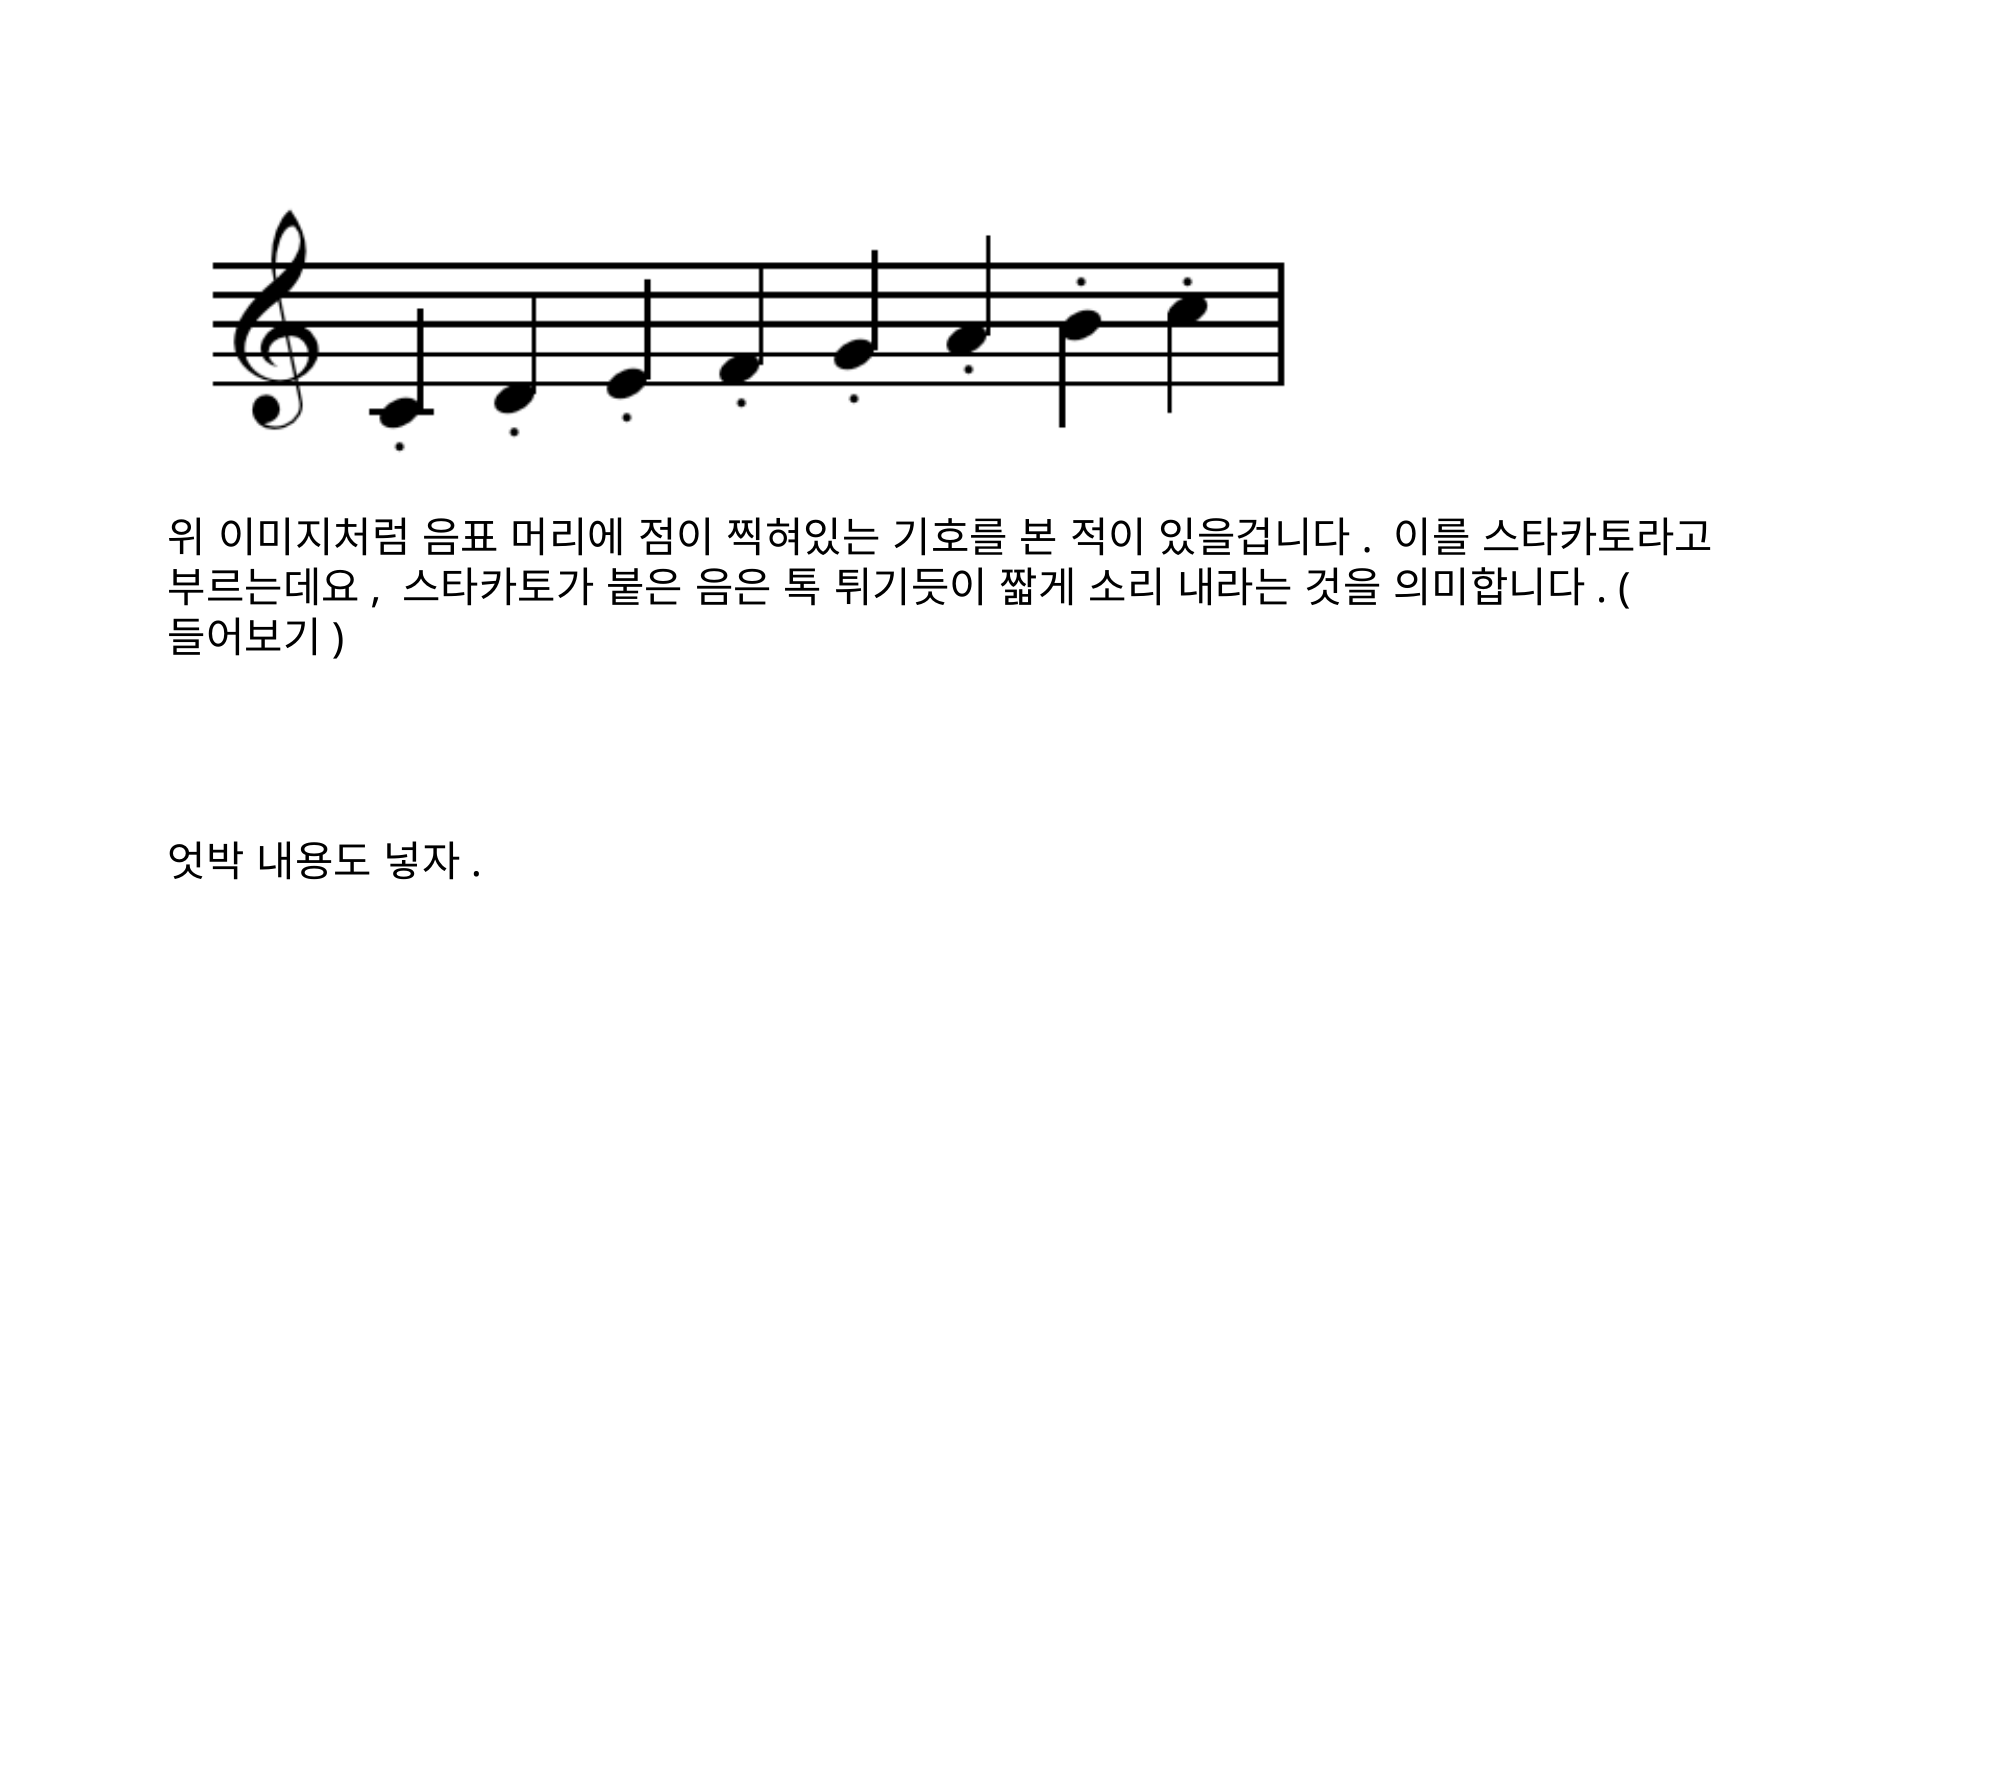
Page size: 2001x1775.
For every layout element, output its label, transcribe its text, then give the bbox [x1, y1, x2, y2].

picture [153, 188, 1364, 474]
text_box 위 이미지처럼 음표 머리에 점이 찍혀있는 기호를 본 적이 있을겁니다. 이를 스타카토라고 부르는데요, 스타카토가 붙은 음은 톡 튀기듯이 짧게 소리 내라는 것을 의미합니다. (들어보기) [153, 502, 1769, 668]
text_box 엇박 내용도 넣자. [153, 827, 1769, 893]
